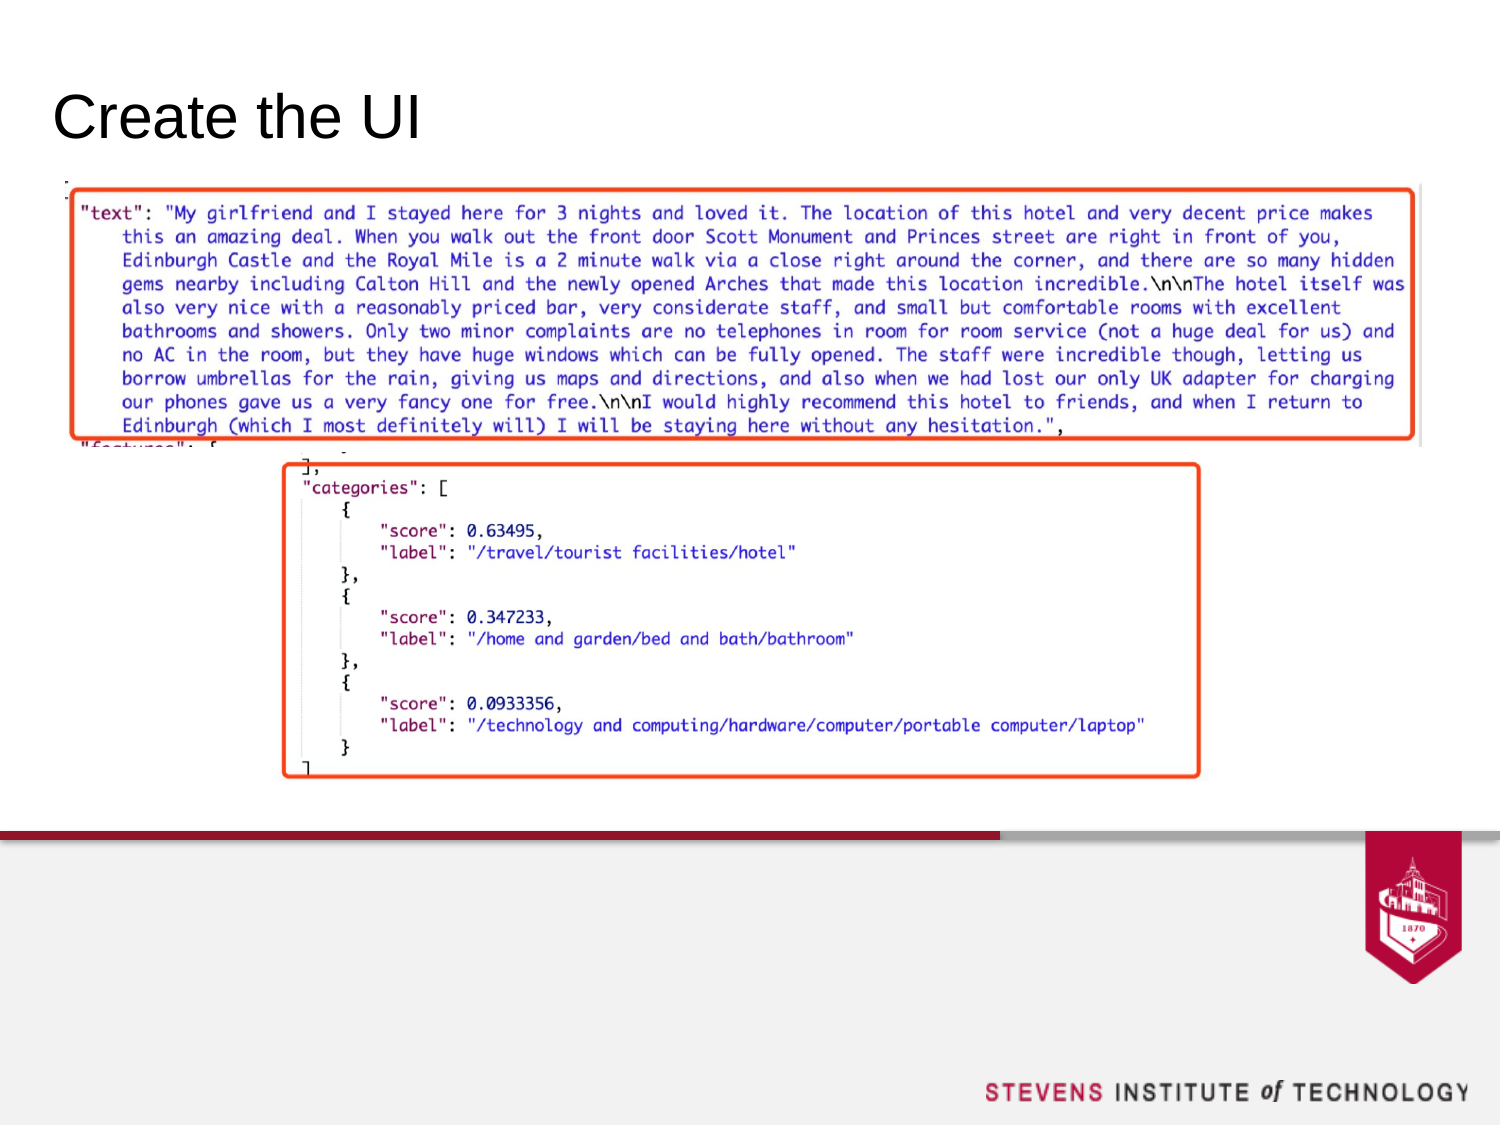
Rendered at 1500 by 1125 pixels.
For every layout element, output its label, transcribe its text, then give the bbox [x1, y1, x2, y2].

text_box Create the UI [37, 68, 1236, 157]
picture [278, 452, 1209, 782]
picture [65, 181, 1422, 447]
